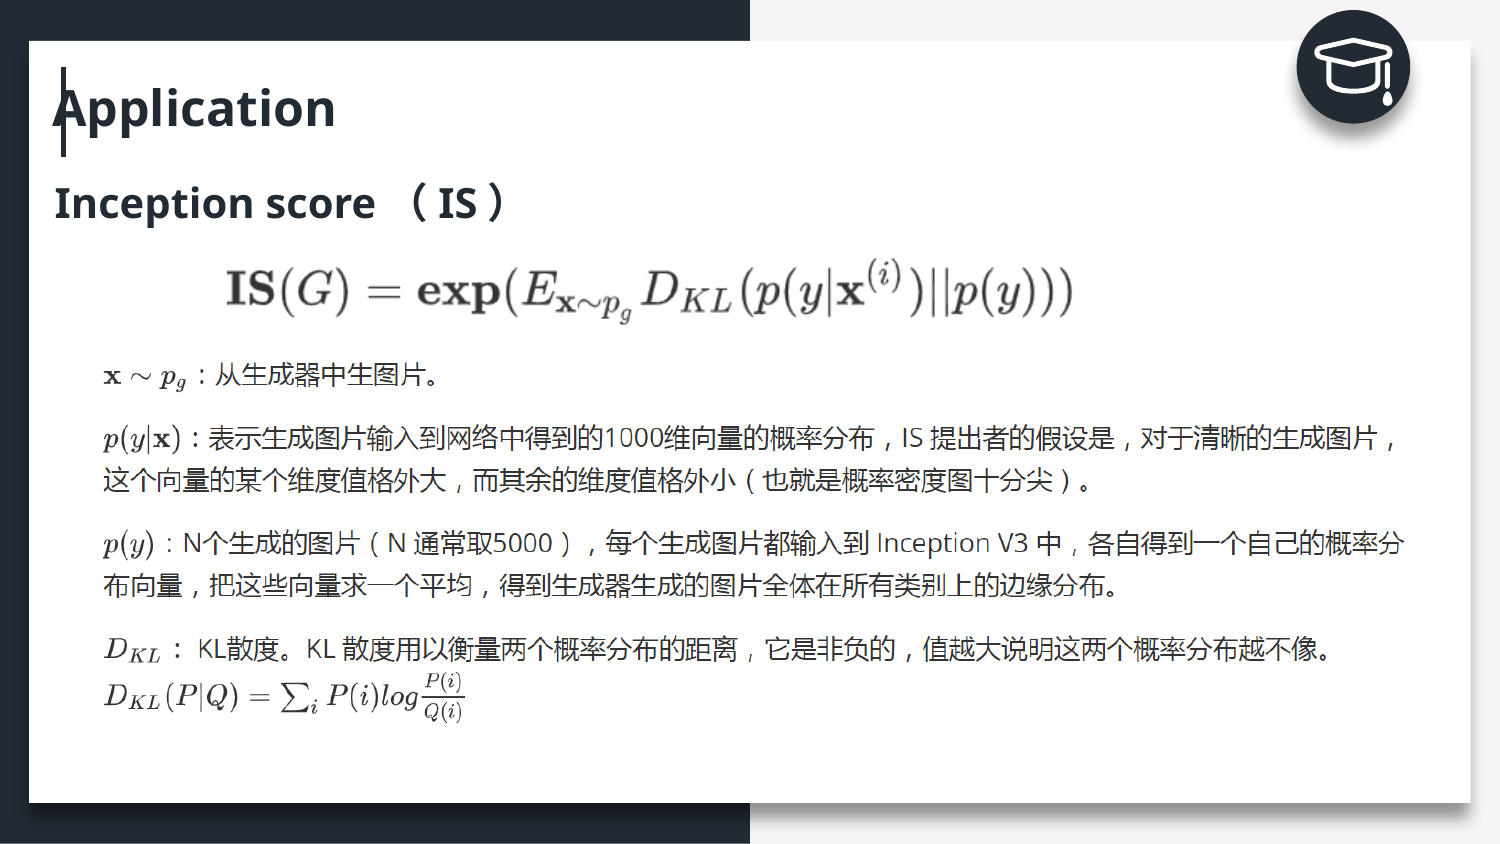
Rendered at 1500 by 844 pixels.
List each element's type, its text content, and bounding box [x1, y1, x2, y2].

text_box Application [37, 69, 353, 144]
text_box Inception score（IS） [39, 169, 544, 235]
picture [81, 248, 1430, 740]
